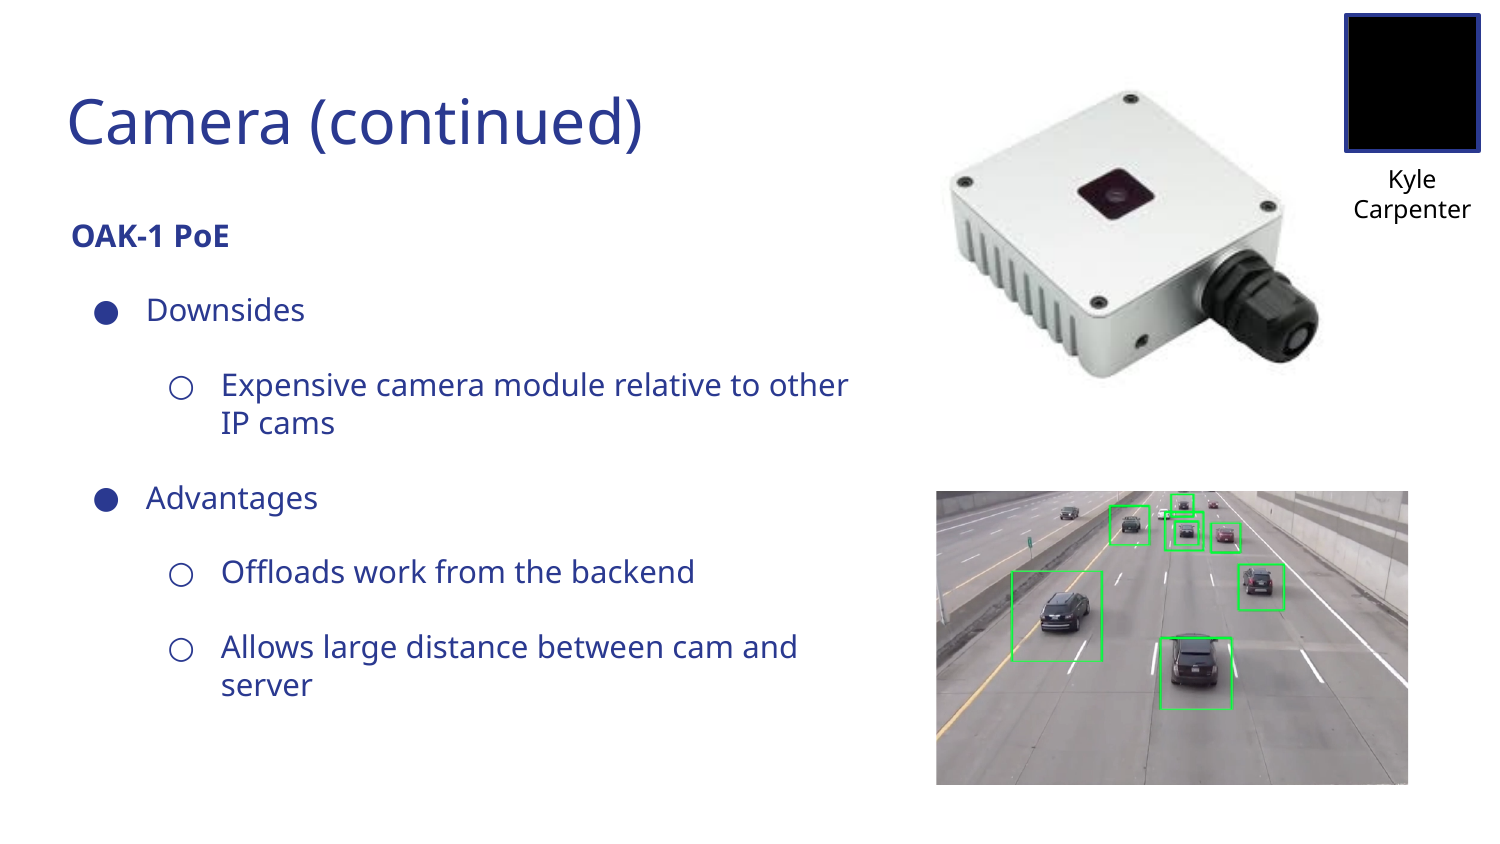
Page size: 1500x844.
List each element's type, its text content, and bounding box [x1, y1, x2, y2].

title Camera (continued) [1377, 158, 1449, 167]
title Camera (continued) [51, 67, 880, 167]
title OAK-1 PoE Downsides Expensive camera module relative to other IP cams Advantages Offloads work from the backend Allows large distance between cam and server [55, 200, 885, 776]
picture [884, 17, 1477, 388]
picture [935, 491, 1409, 785]
text_box Kyle Carpenter [1377, 148, 1500, 239]
